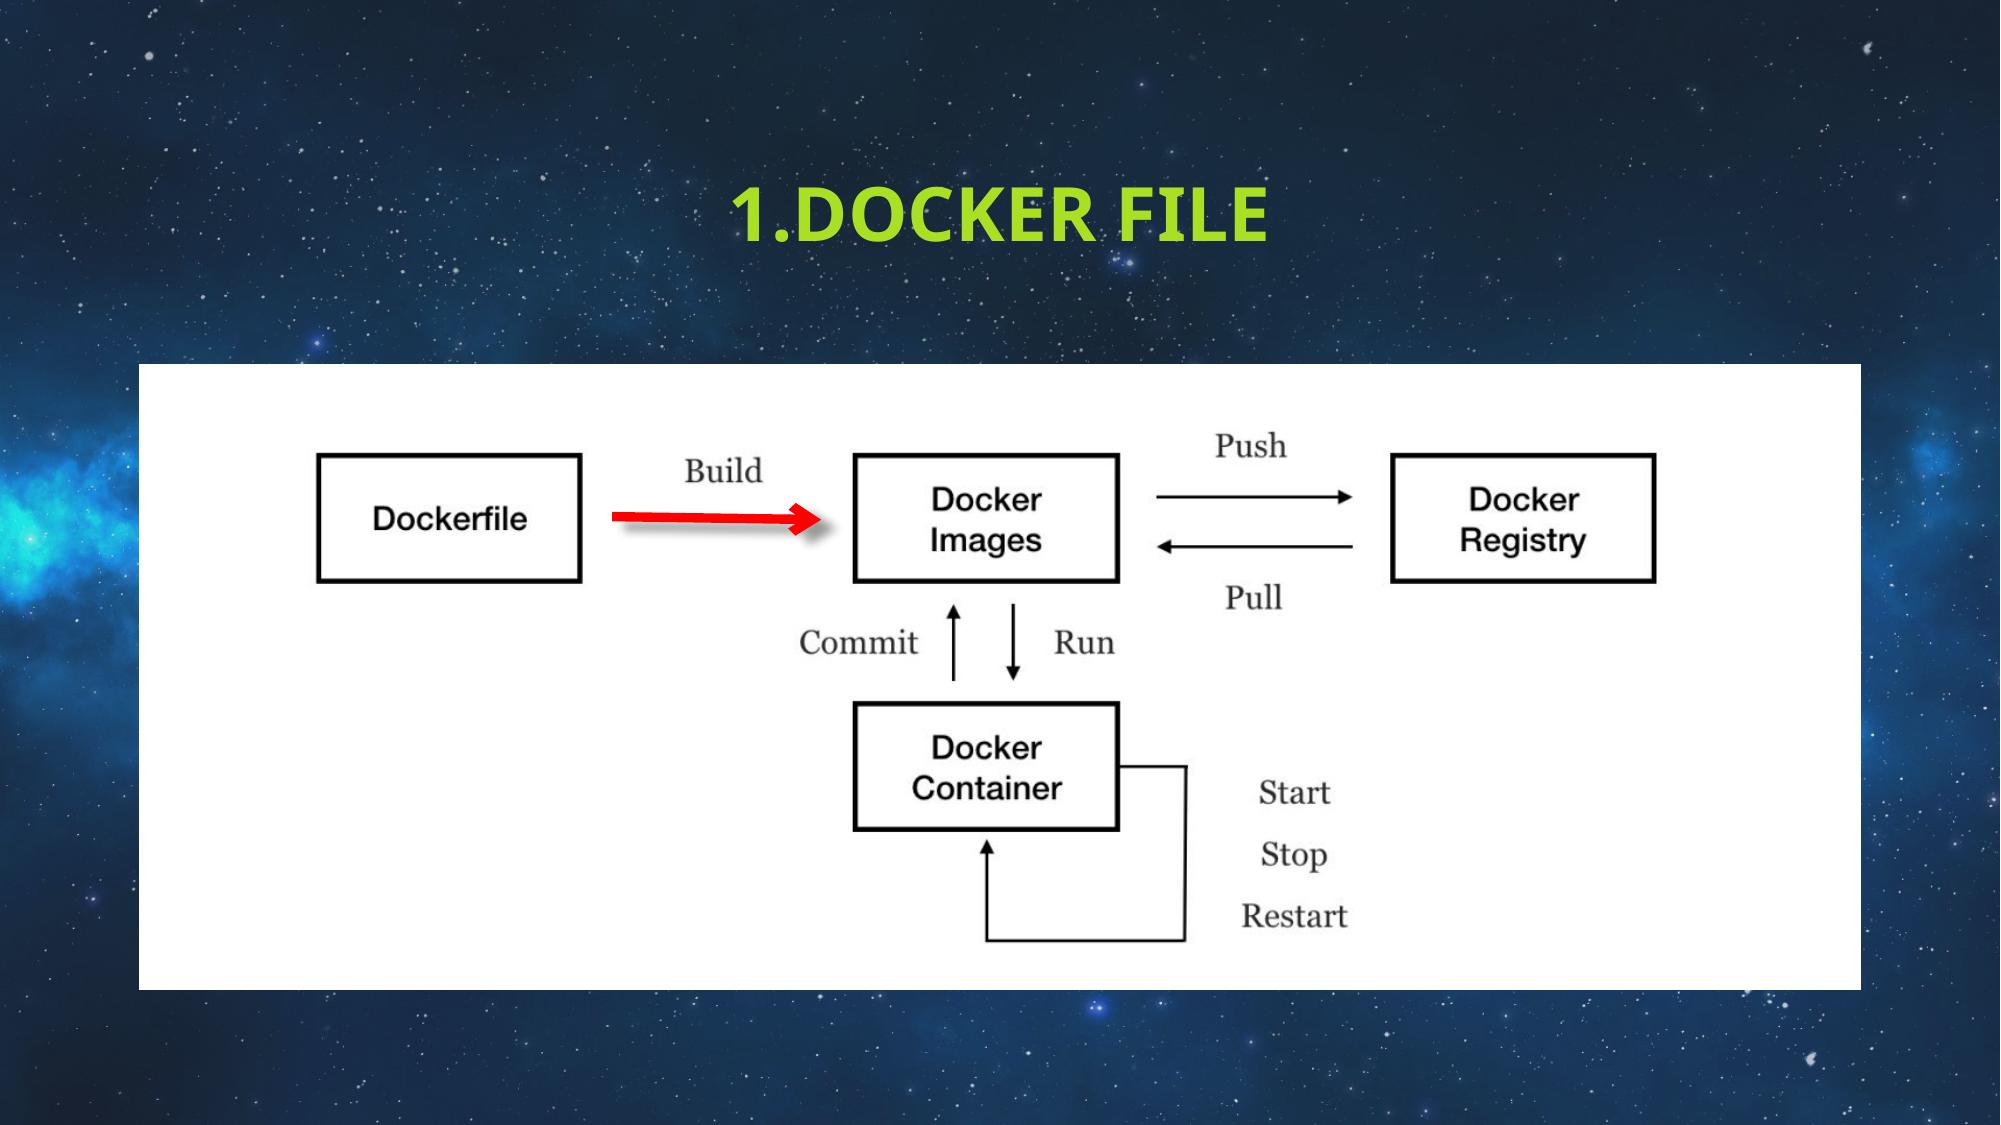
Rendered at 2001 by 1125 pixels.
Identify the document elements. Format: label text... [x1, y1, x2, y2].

title 1.Docker file [187, 55, 1813, 364]
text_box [611, 516, 822, 520]
picture [138, 364, 1861, 990]
